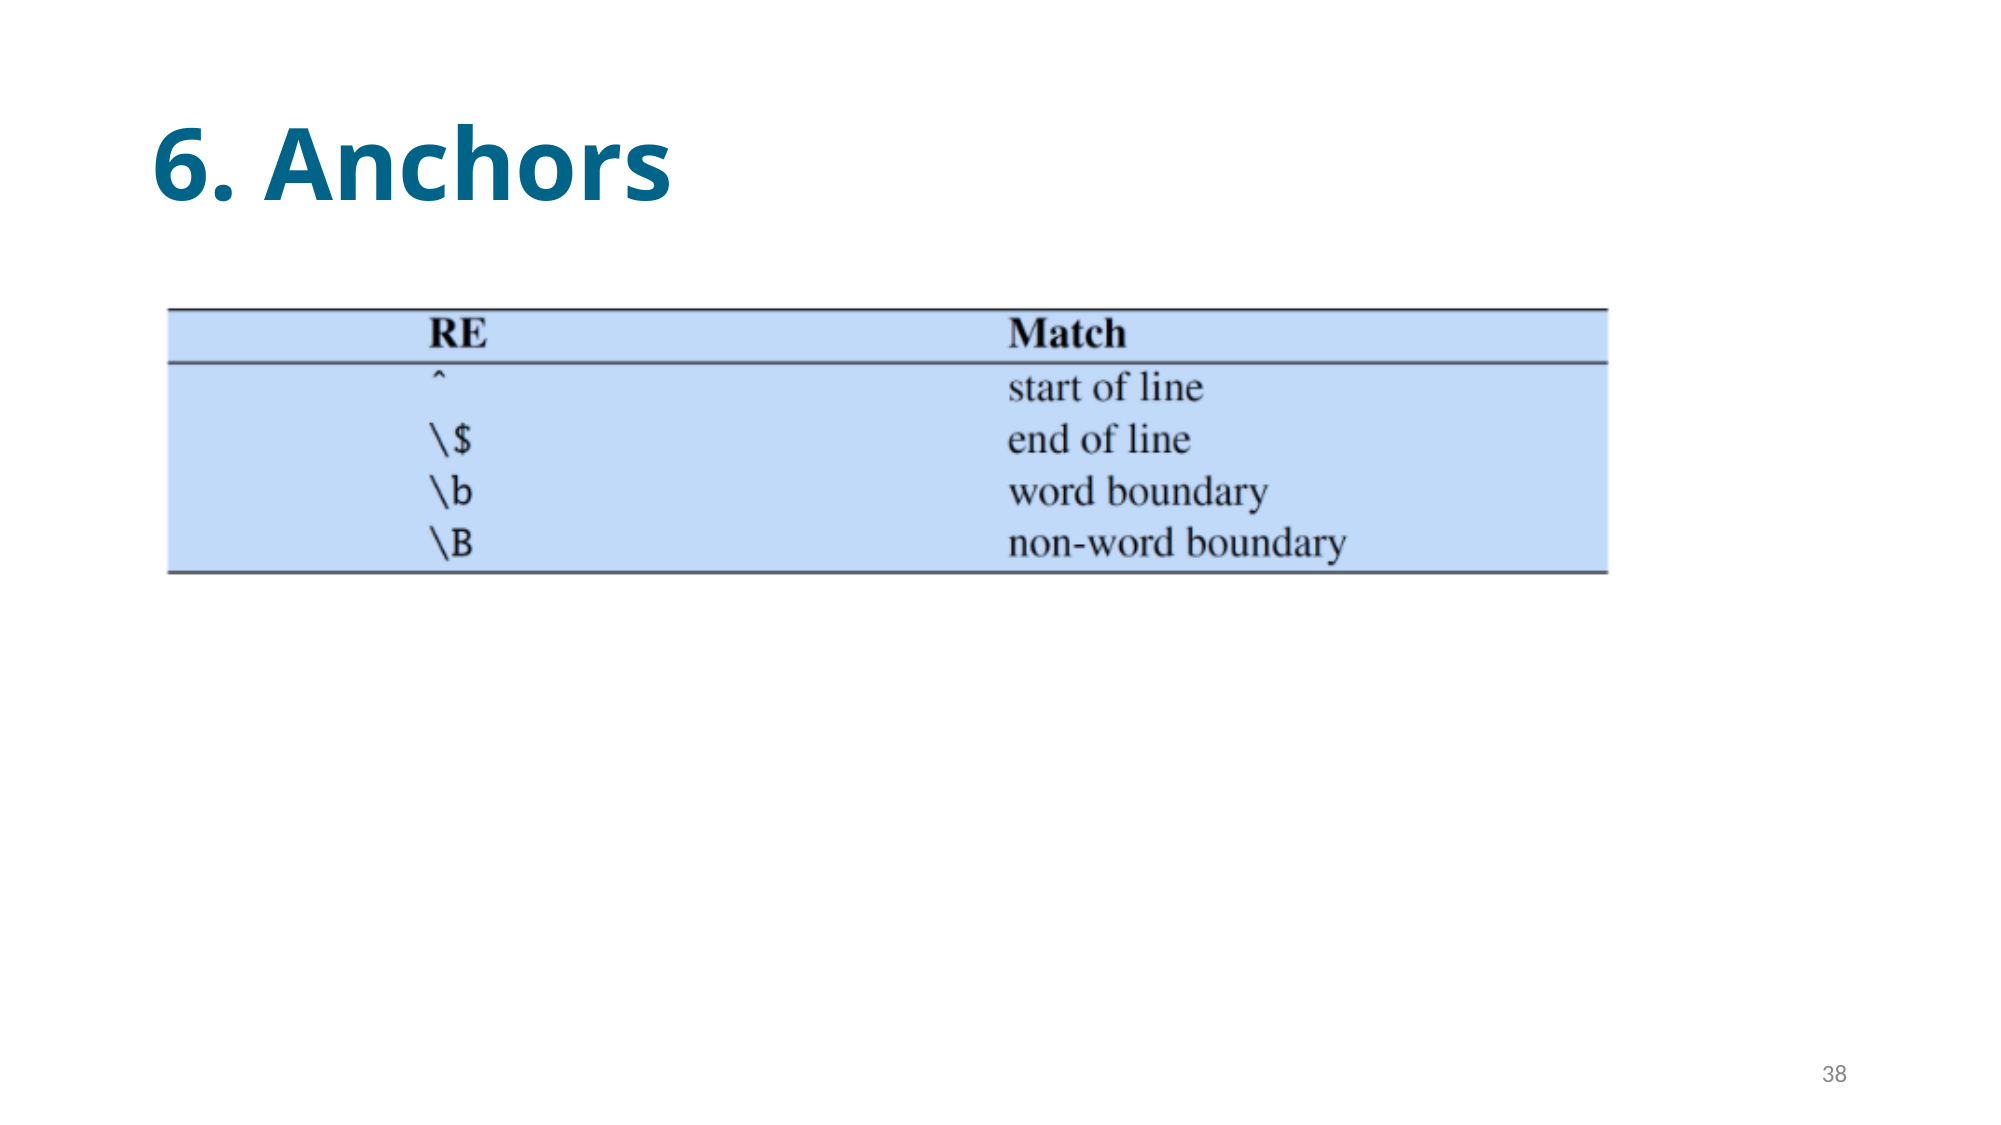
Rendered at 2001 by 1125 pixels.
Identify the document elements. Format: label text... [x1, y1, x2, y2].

picture [137, 277, 1661, 603]
title 6. Anchors [137, 59, 1863, 278]
slide_number 38 [1412, 1042, 1863, 1103]
